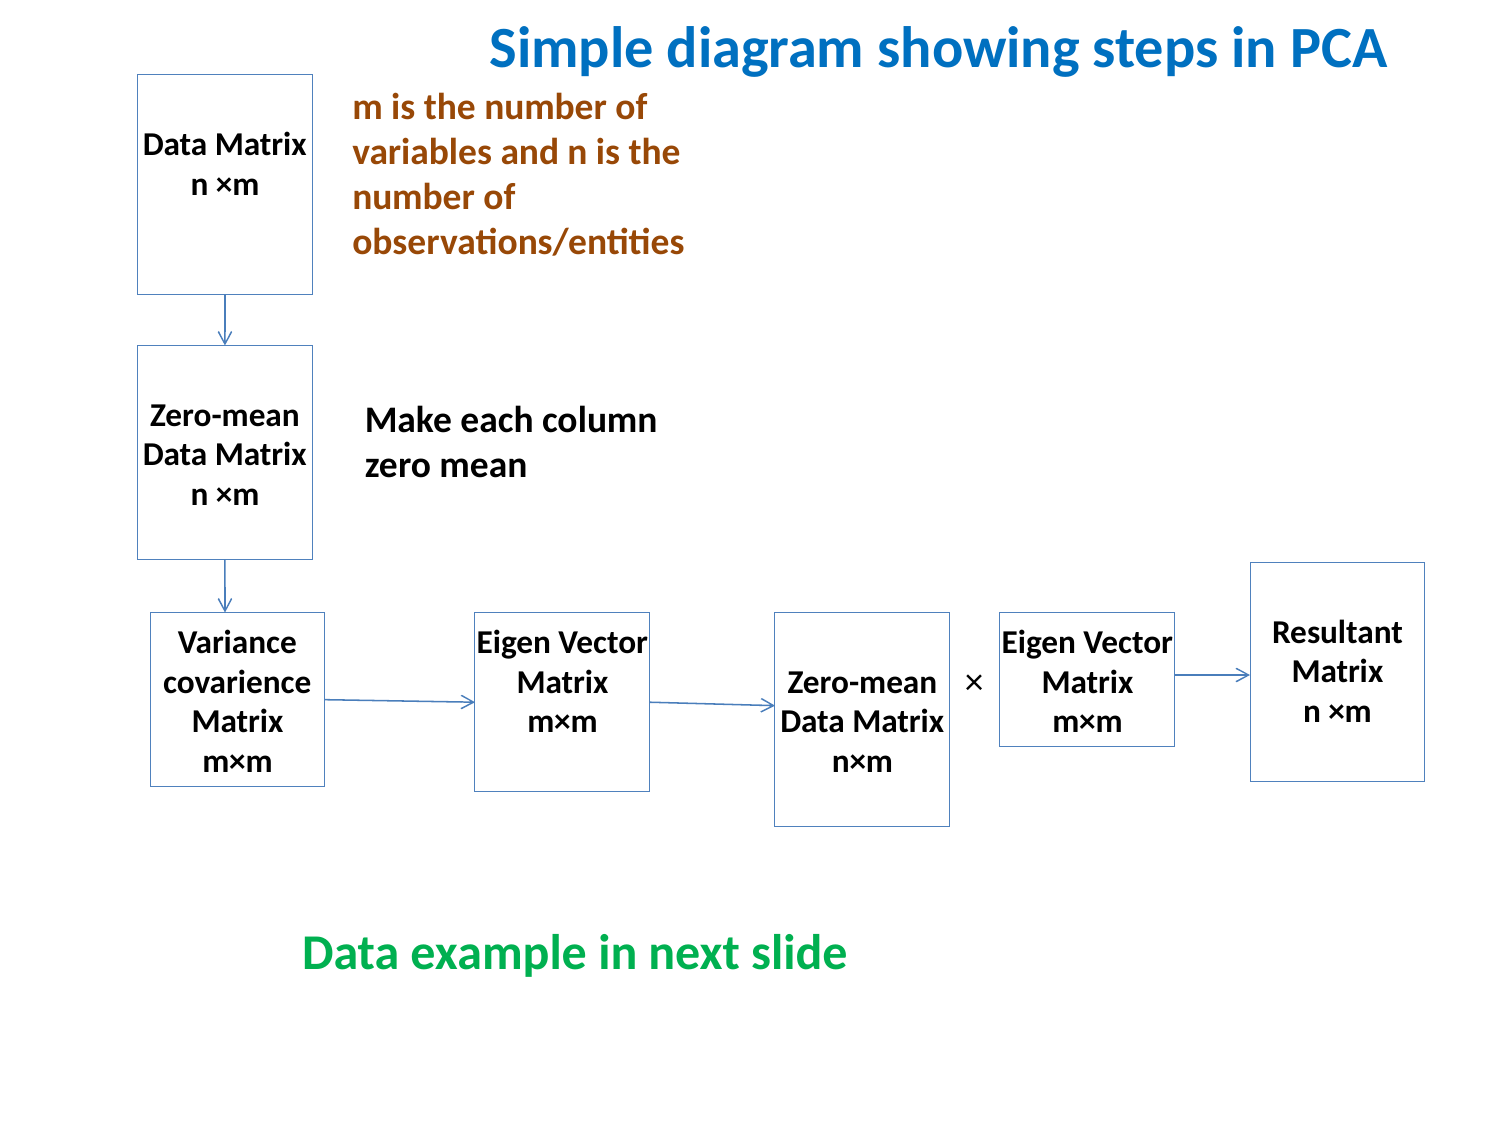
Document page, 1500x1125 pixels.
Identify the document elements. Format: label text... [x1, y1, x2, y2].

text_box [324, 700, 476, 704]
text_box Zero-mean Data Matrix n×m [774, 612, 950, 827]
text_box Resultant Matrix n ×m [1250, 562, 1425, 782]
text_box Variance covarience Matrix m×m [150, 612, 325, 787]
text_box Data example in next slide [287, 912, 963, 988]
text_box × [950, 649, 988, 710]
text_box m is the number of variables and n is the number of observations/entities [337, 74, 700, 270]
text_box Zero-mean Data Matrix n ×m [137, 345, 313, 560]
text_box Make each column zero mean [349, 387, 725, 493]
text_box Simple diagram showing steps in PCA [474, 1, 1488, 87]
text_box Eigen Vector Matrix m×m [474, 612, 650, 792]
text_box Data Matrix n ×m [137, 74, 313, 295]
text_box Eigen Vector Matrix m×m [999, 612, 1175, 747]
